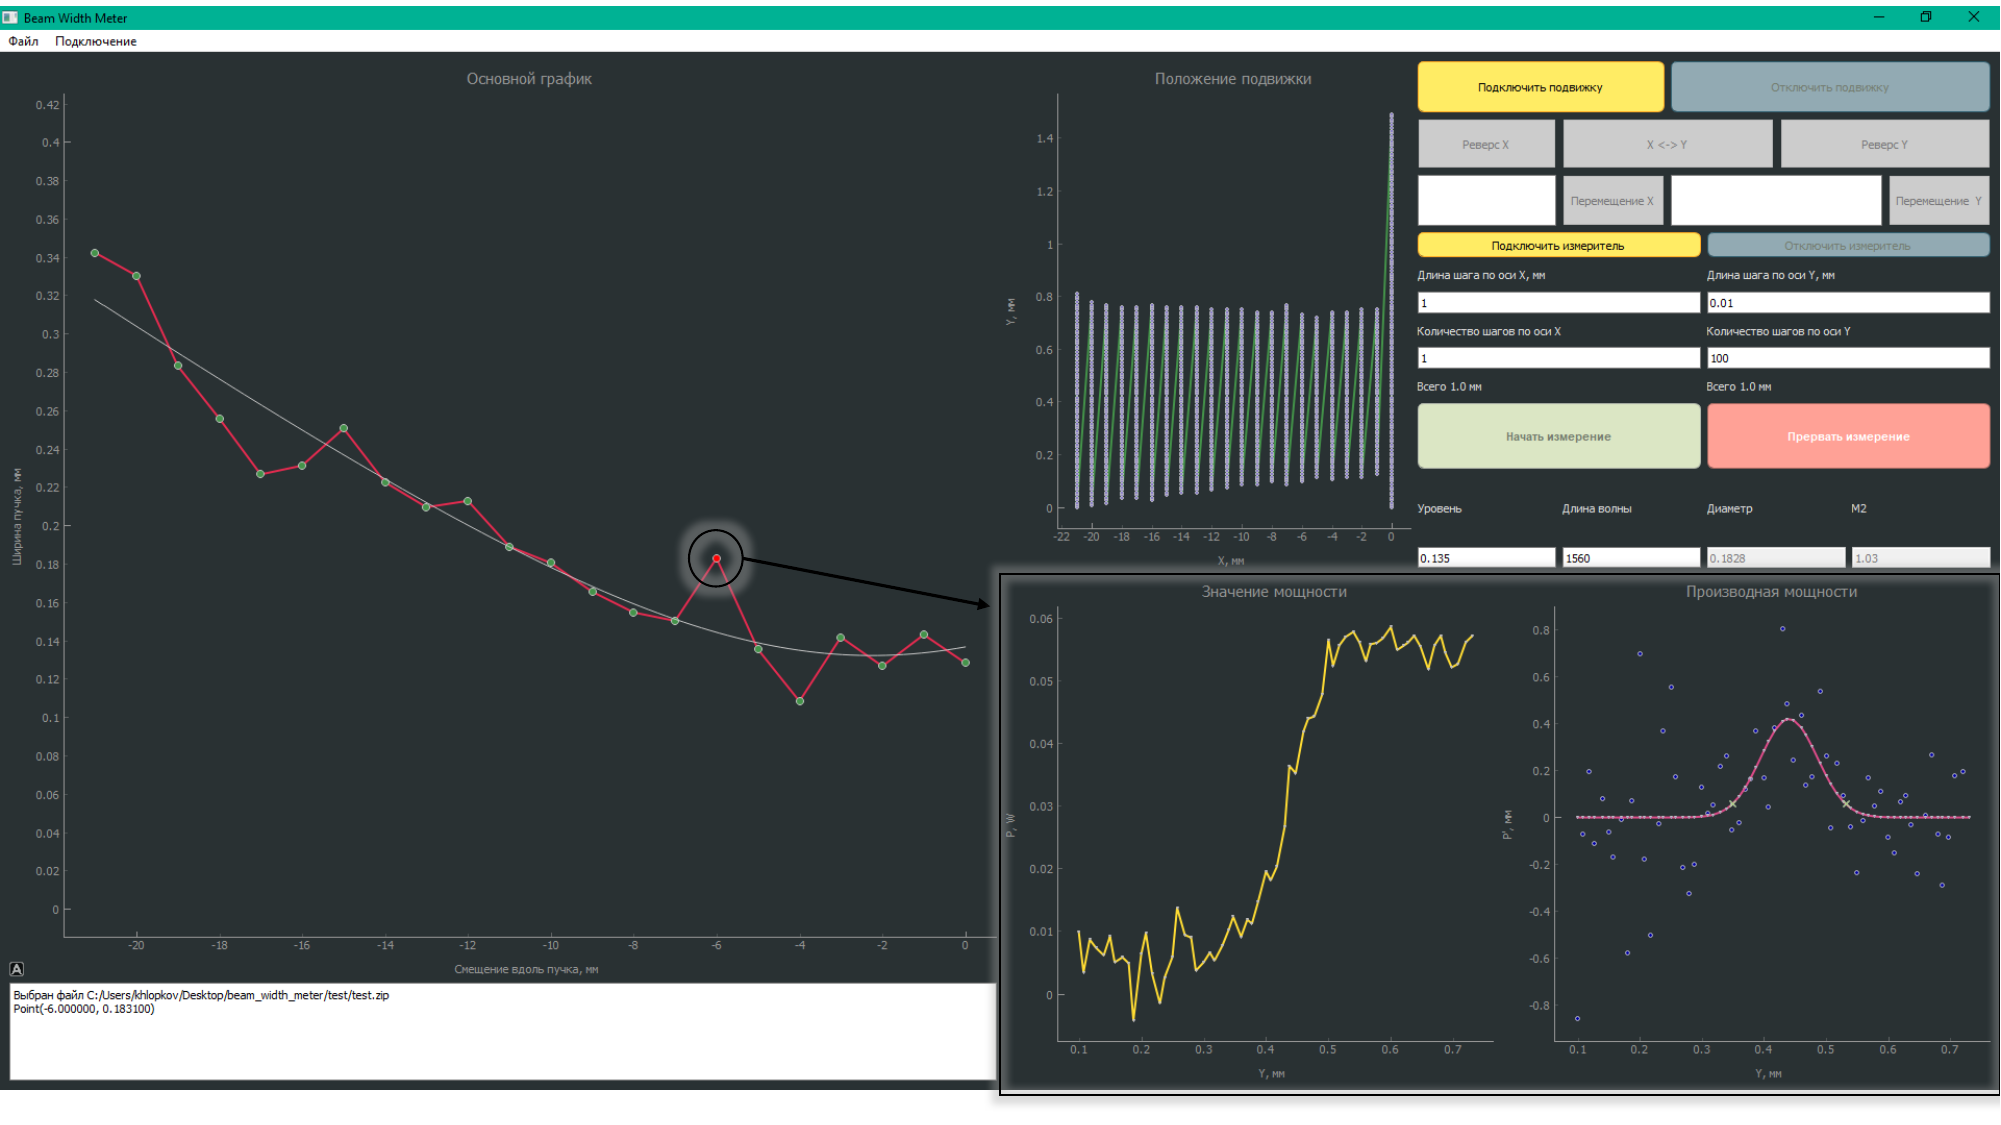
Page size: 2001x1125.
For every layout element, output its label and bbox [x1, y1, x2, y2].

picture [0, 6, 2000, 1090]
text_box [742, 558, 991, 607]
text_box [999, 1090, 2000, 1096]
